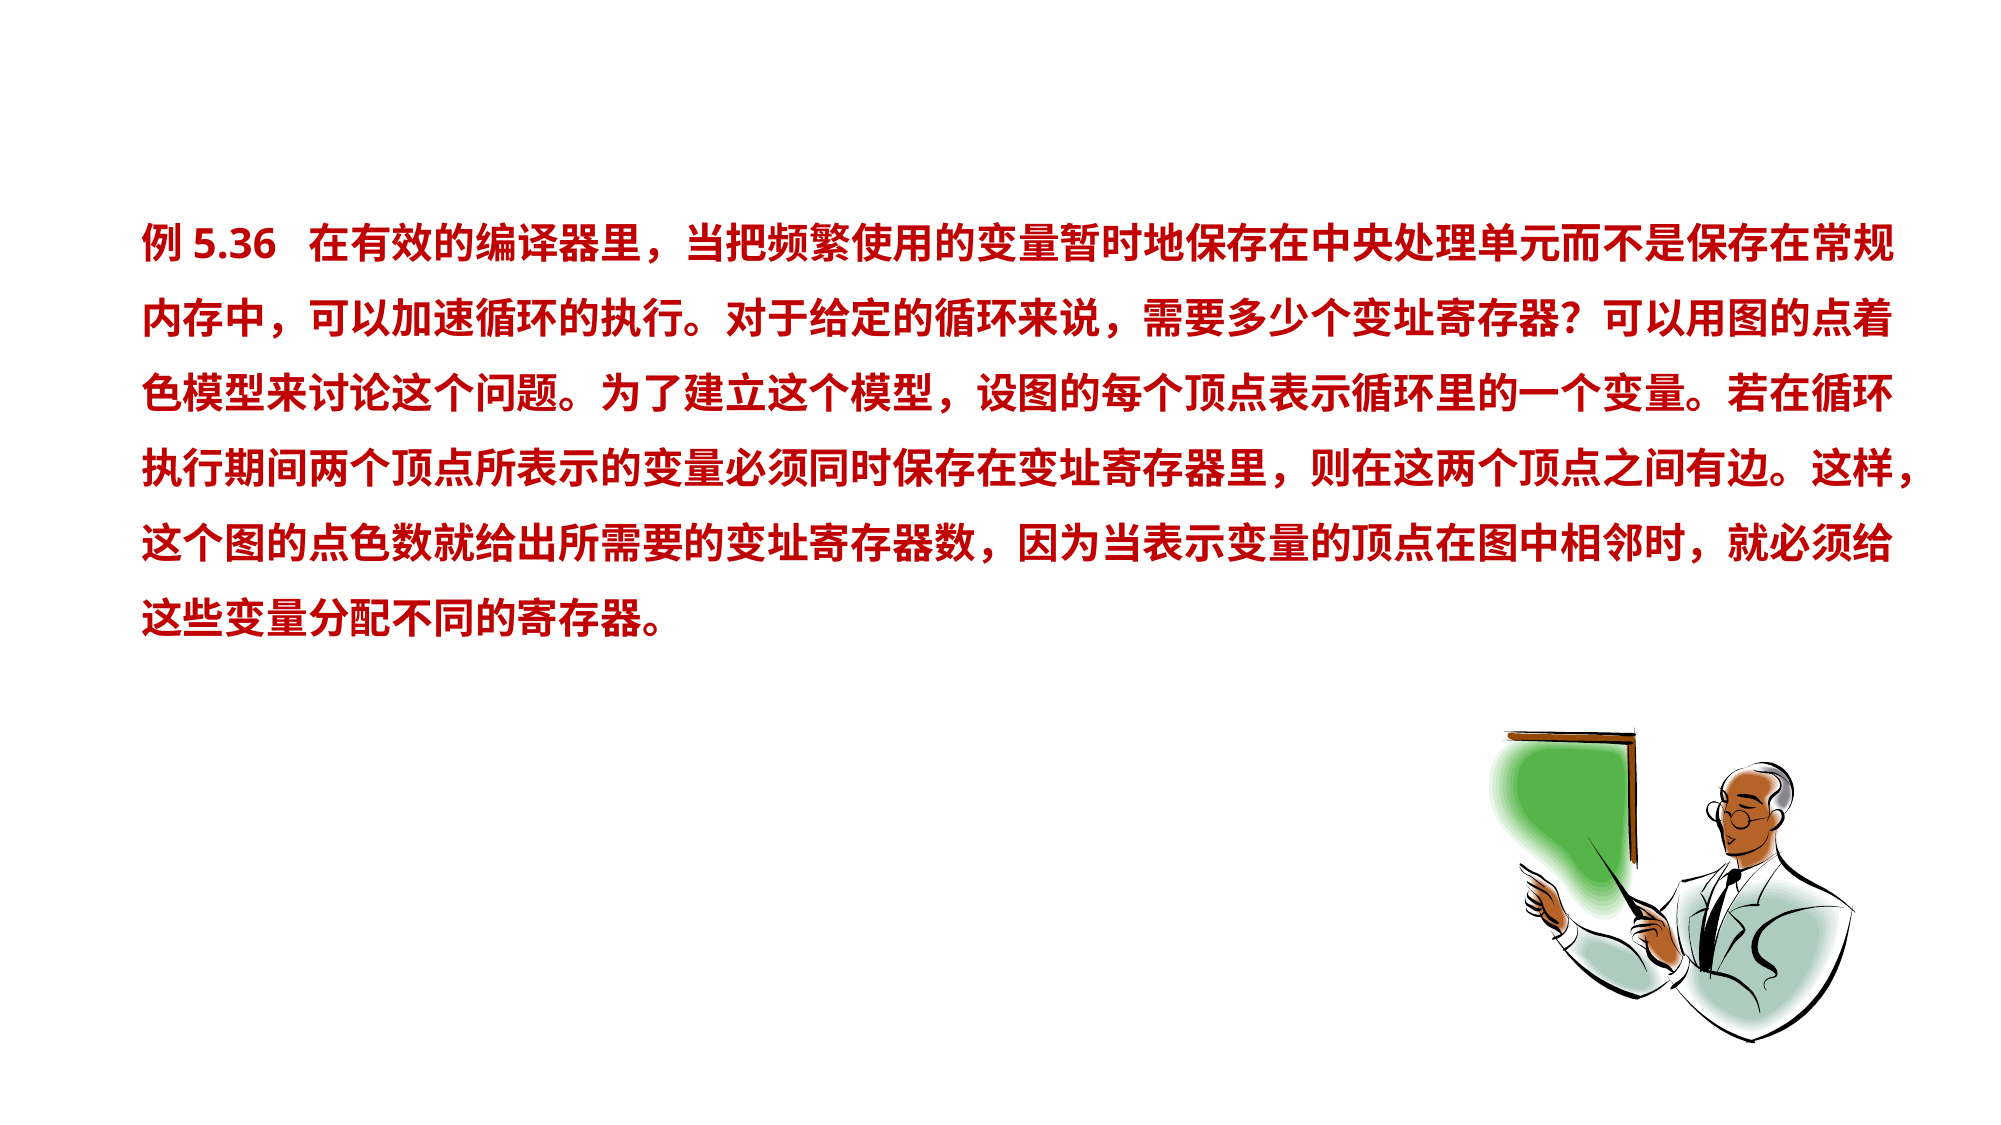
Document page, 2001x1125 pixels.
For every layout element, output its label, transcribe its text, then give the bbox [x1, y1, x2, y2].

picture [1484, 726, 1856, 1044]
list 例5.36 在有效的编译器里，当把频繁使用的变量暂时地保存在中央处理单元而不是保存在常规内存中，可以加速循环的执行。对于给定的循环来说，需要多少个变址寄存器？可以用图的点着色模型来讨论这个问题。为了建立这个模型，设图的每个顶点表示循环里的一个变量。若在循环执行期间两个顶点所表示的变量必须同时保存在变址寄存器里，则在这两个顶点之间有边。这样，这个图的点色数就给出所需要的变址寄存器数，因为当表示变量的顶点在图中相邻时，就必须给这些变量分配不同的寄存器。 [126, 184, 1910, 1047]
